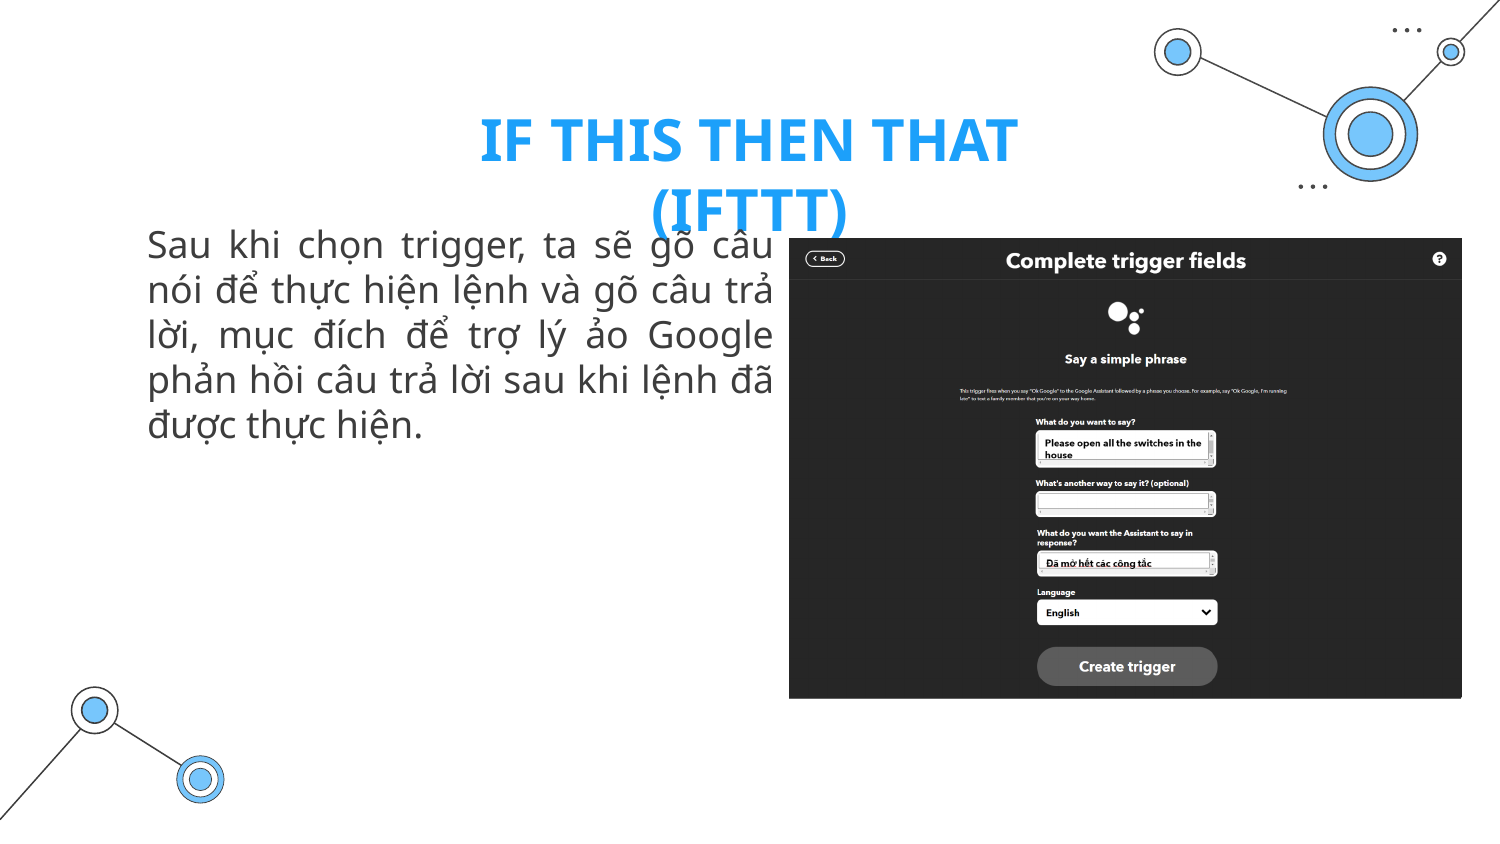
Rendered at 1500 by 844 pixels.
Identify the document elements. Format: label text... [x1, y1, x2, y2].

picture [789, 238, 1462, 699]
text_box Sau khi chọn trigger, ta sẽ gõ câu nói để thực hiện lệnh và gõ câu trả lời, mục đích để trợ lý ảo Google phản hồi câu trả lời sau khi lệnh đã được thực hiện. [131, 206, 790, 756]
text_box IF THIS THEN THAT (IFTTT) [409, 87, 1091, 196]
